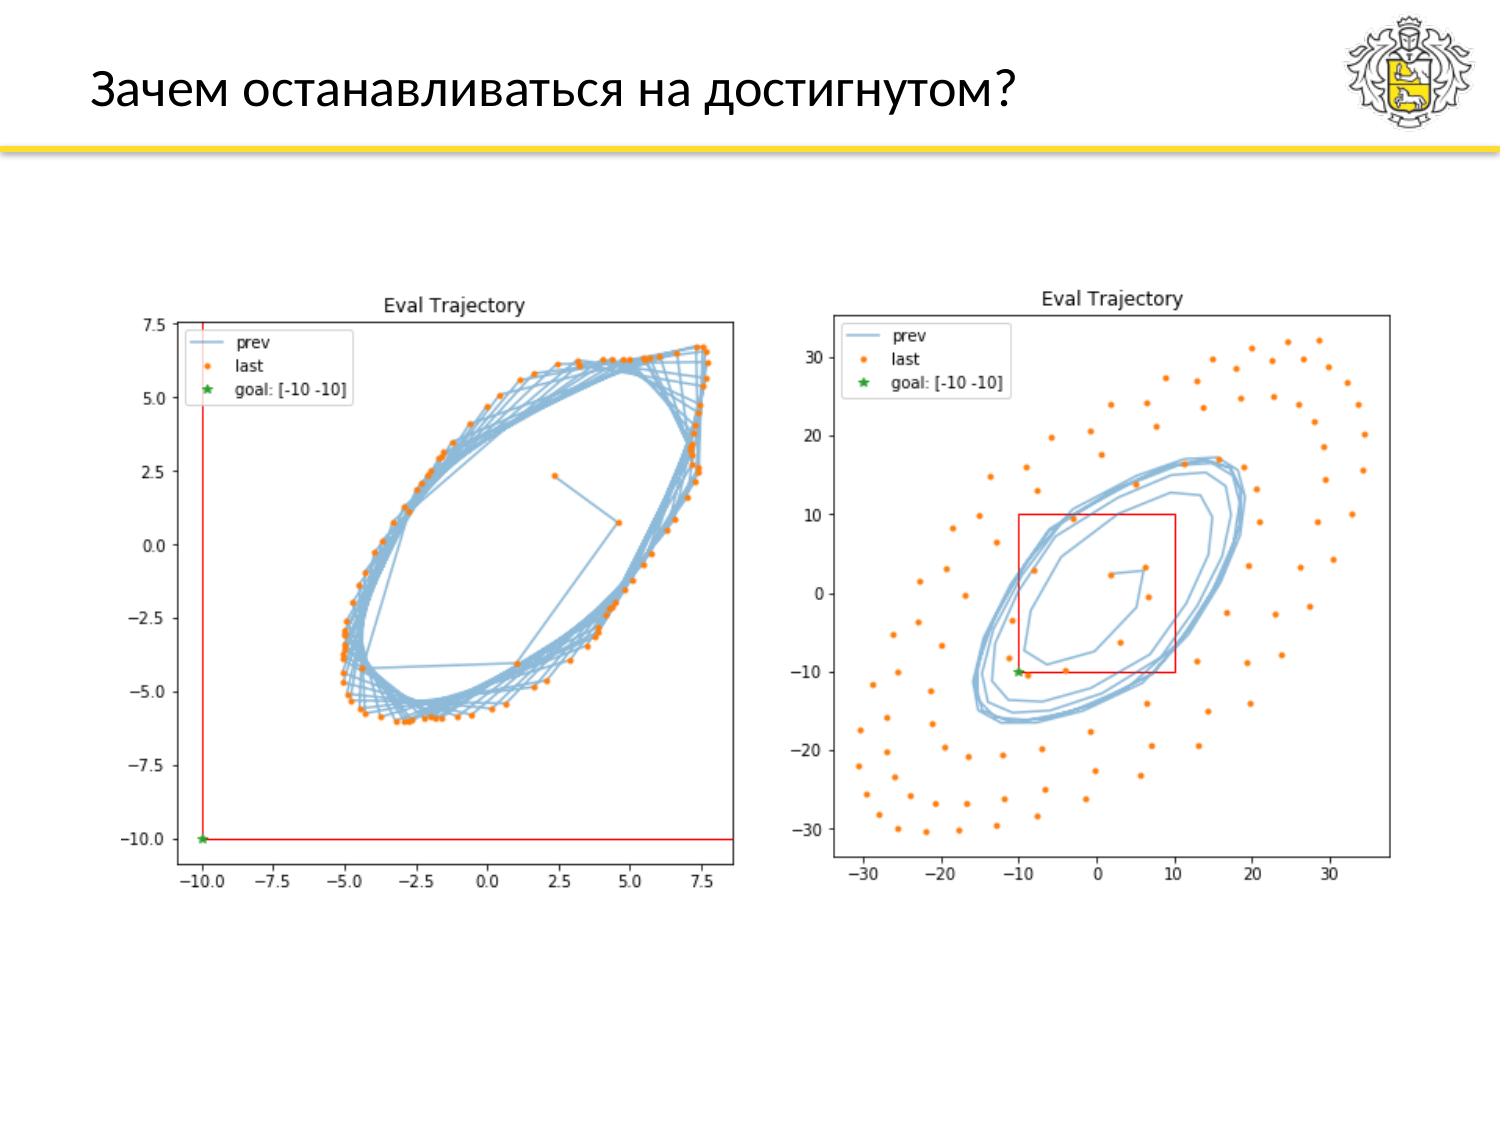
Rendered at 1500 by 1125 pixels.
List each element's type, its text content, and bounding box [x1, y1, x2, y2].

picture [121, 278, 751, 897]
title Зачем останавливаться на достигнутом? [75, 50, 1425, 119]
picture [785, 287, 1402, 888]
